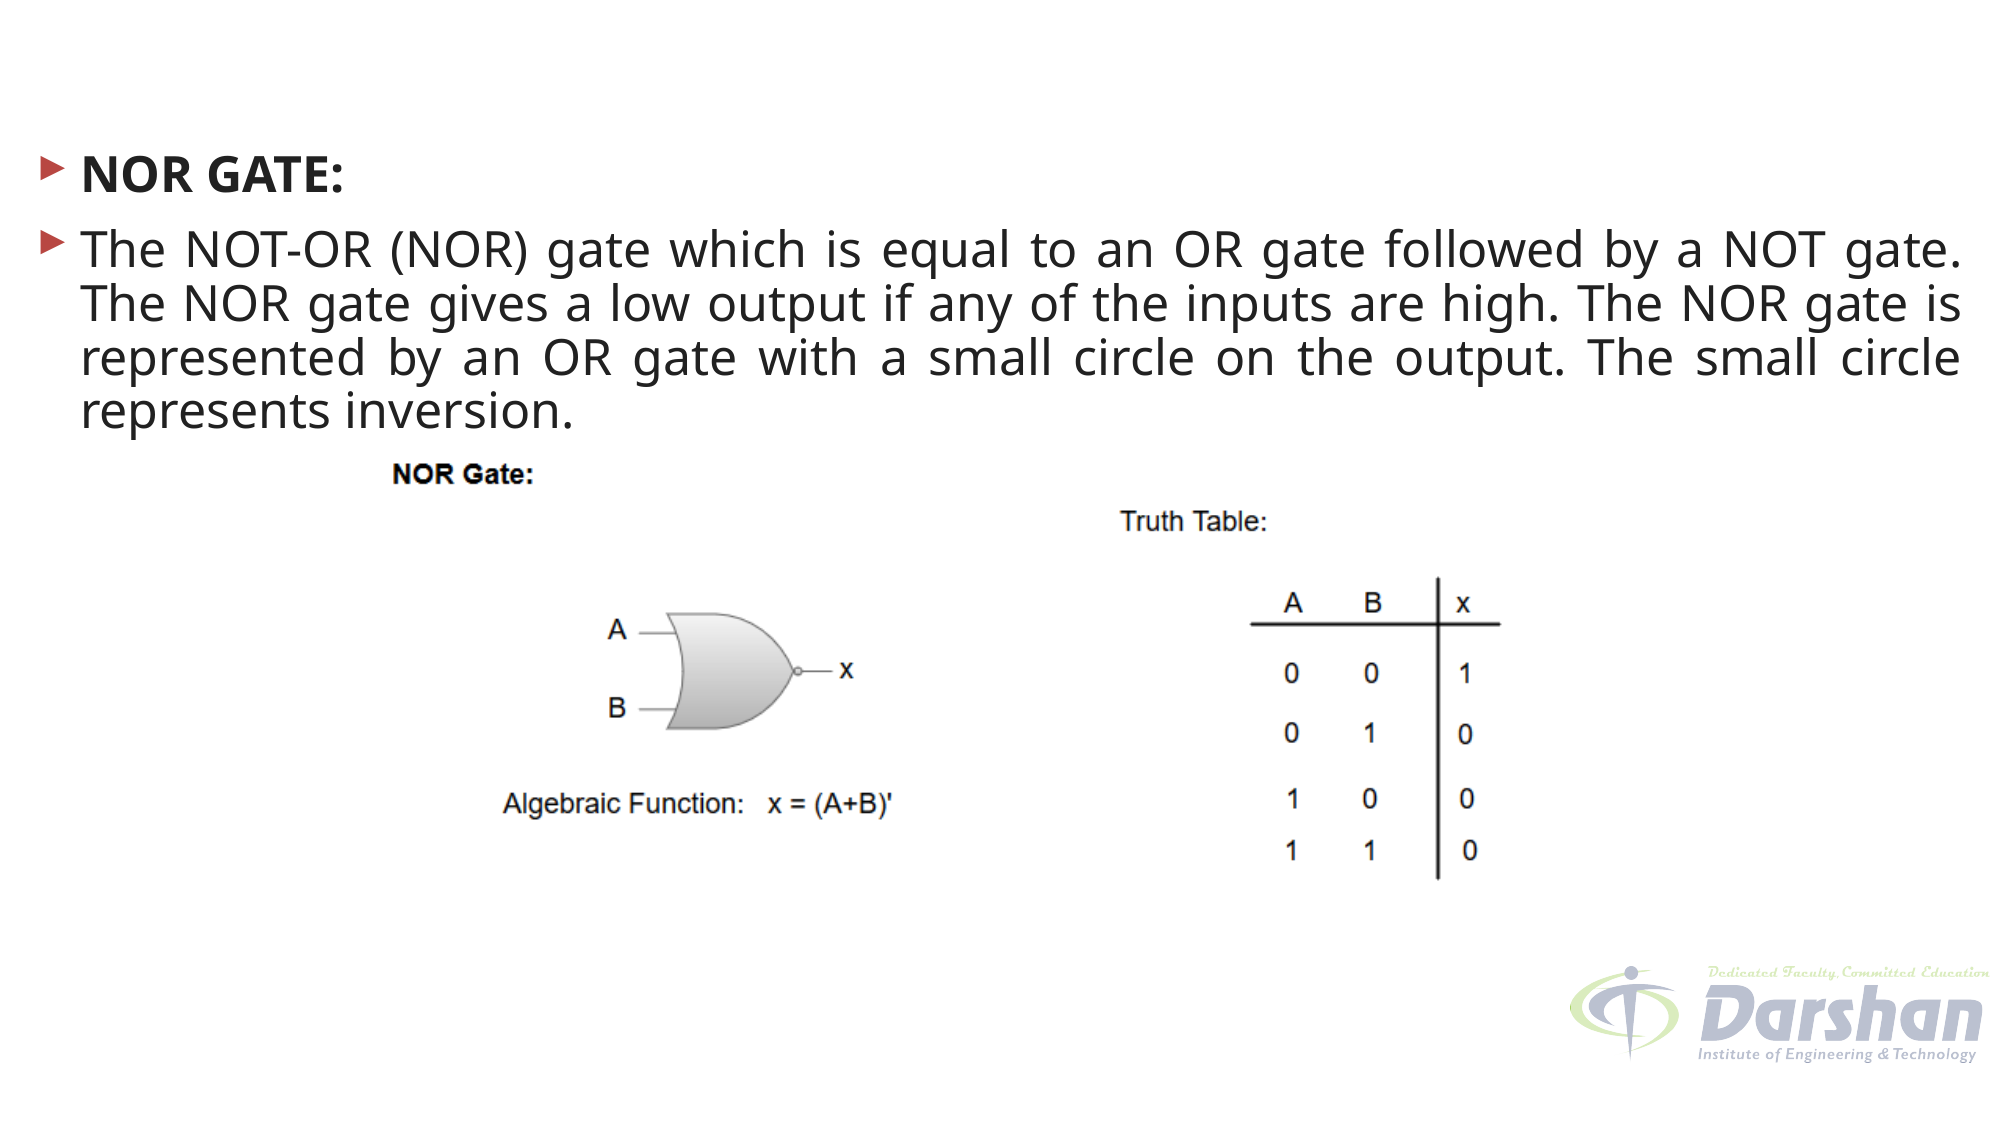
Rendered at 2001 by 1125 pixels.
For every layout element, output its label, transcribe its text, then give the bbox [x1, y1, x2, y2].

picture [389, 456, 1508, 884]
text_box 1 [1570, 966, 1990, 1063]
list NOR GATE: The NOT-OR (NOR) gate which is equal to an OR gate followed by a NOT gate. The NOR gate gives a low output if any of the inputs are high. The NOR gate is represented by an OR gate with a small circle on the output. The small circle represents inversion. [21, 141, 1979, 1059]
